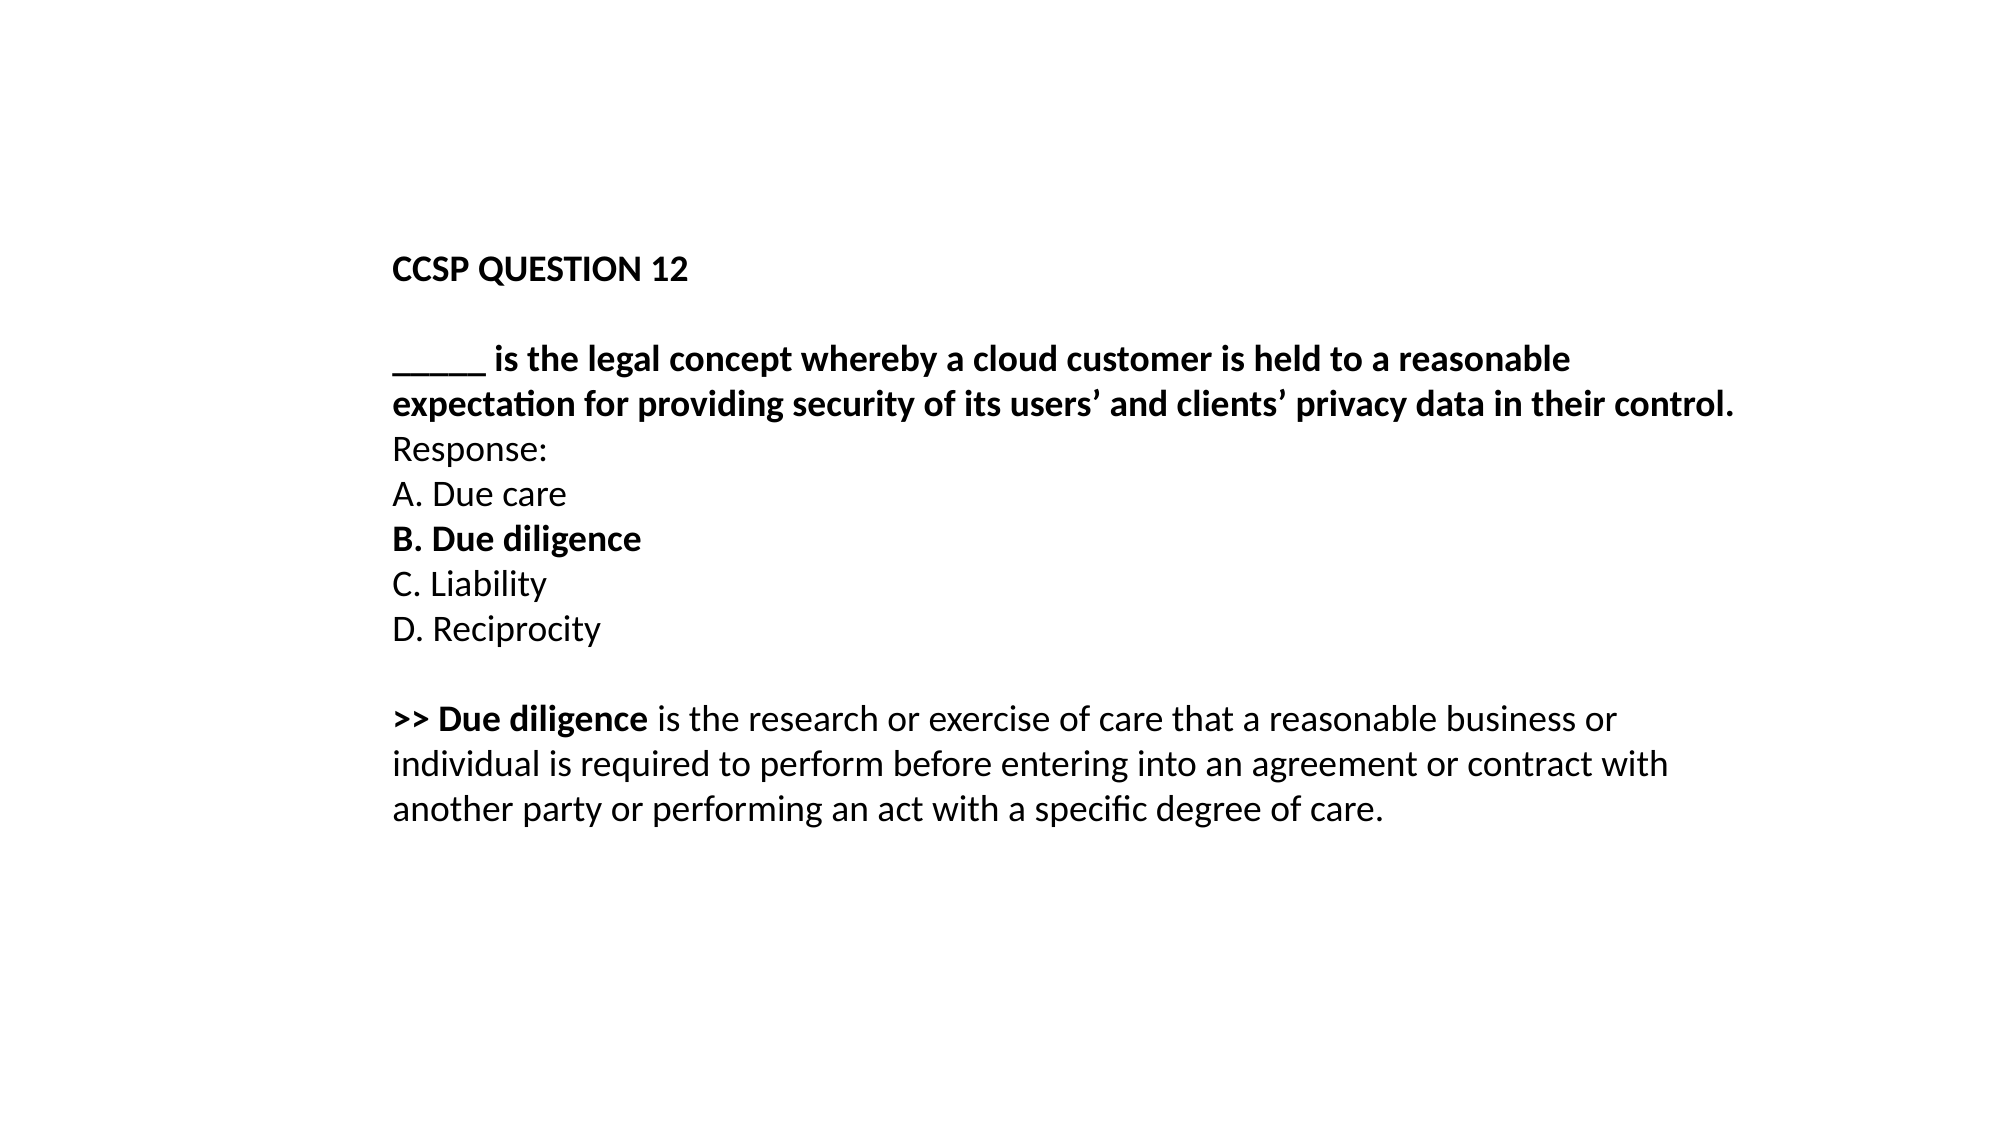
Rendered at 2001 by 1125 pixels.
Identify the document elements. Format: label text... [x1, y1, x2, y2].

text_box CCSP QUESTION 12 _____ is the legal concept whereby a cloud customer is held to a reasonable expectation for providing security of its users’ and clients’ privacy data in their control. Response: A. Due care B. Due diligence C. Liability D. Reciprocity >> Due diligence is the research or exercise of care that a reasonable business or individual is required to perform before entering into an agreement or contract with another party or performing an act with a specific degree of care. [377, 236, 1778, 836]
